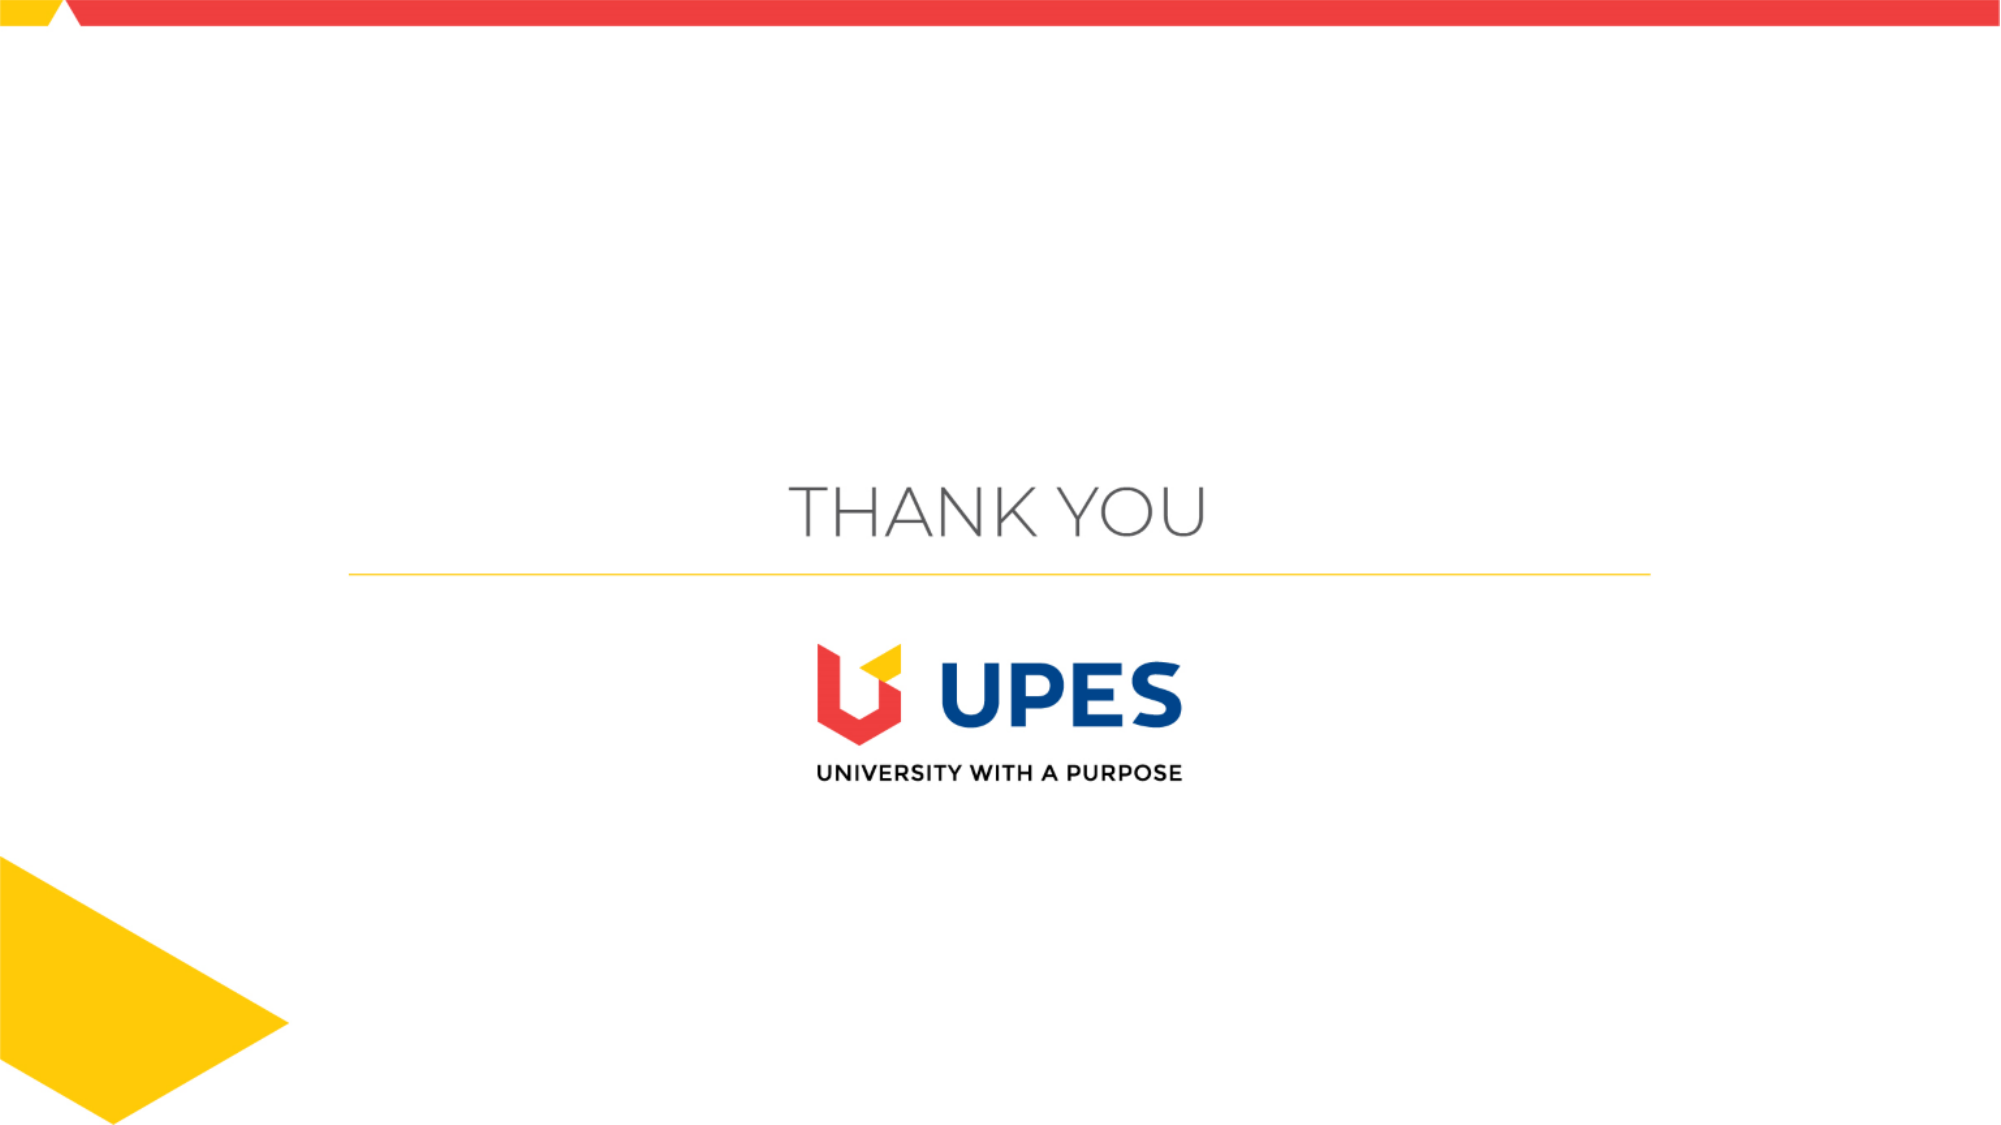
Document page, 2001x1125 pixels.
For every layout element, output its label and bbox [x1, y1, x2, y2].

text_box [0, 0, 2000, 1125]
